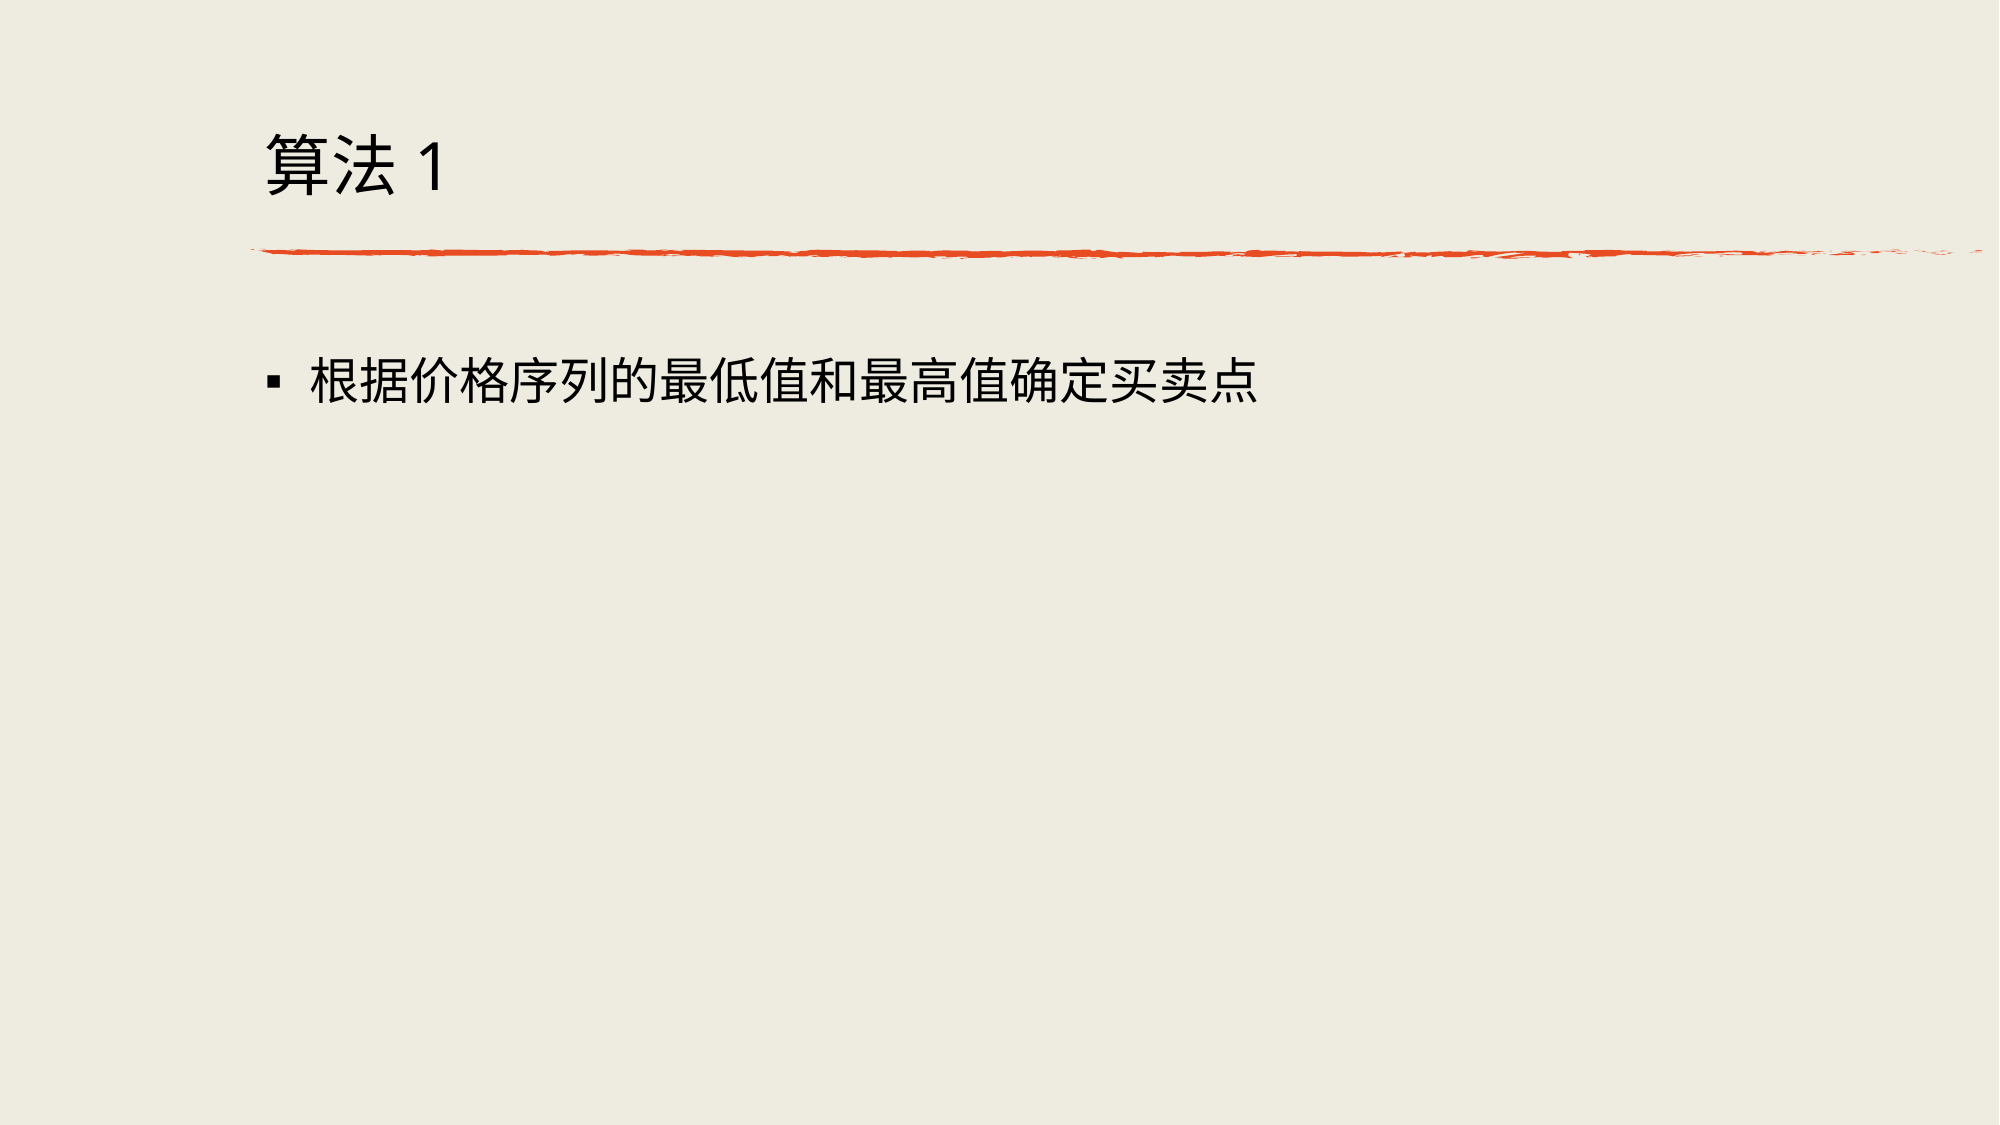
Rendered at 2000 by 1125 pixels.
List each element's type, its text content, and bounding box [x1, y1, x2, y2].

list 根据价格序列的最低值和最高值确定买卖点 [249, 312, 1750, 1013]
title 算法1 [249, 45, 1750, 213]
